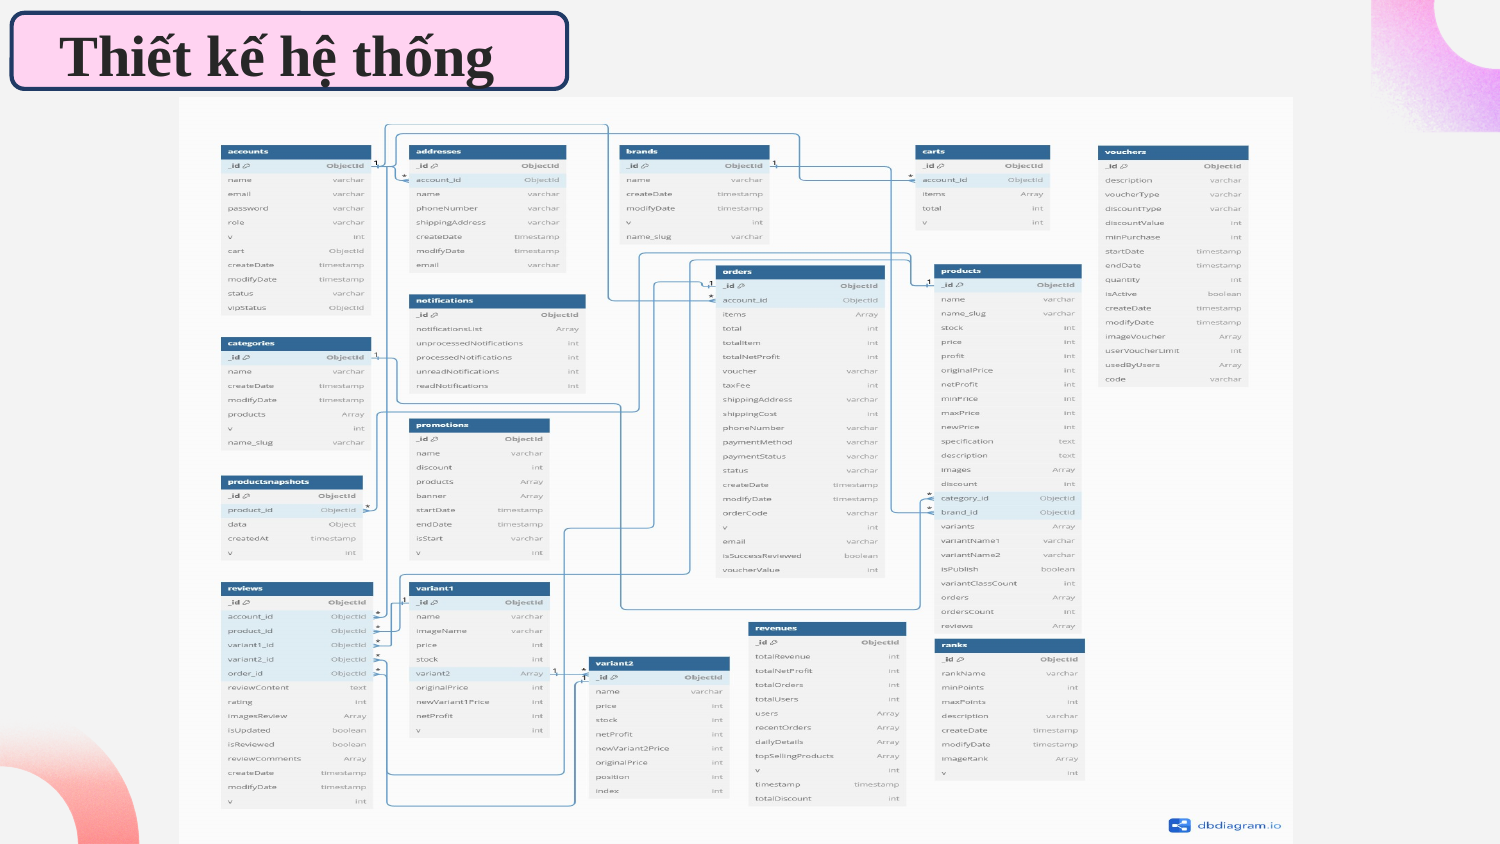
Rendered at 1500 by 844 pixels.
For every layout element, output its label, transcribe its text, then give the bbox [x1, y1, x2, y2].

picture [1346, 0, 1500, 179]
picture [0, 664, 163, 844]
text_box [9, 10, 562, 91]
picture [178, 96, 1293, 844]
title Thiết kế hệ thống [44, 3, 1309, 89]
